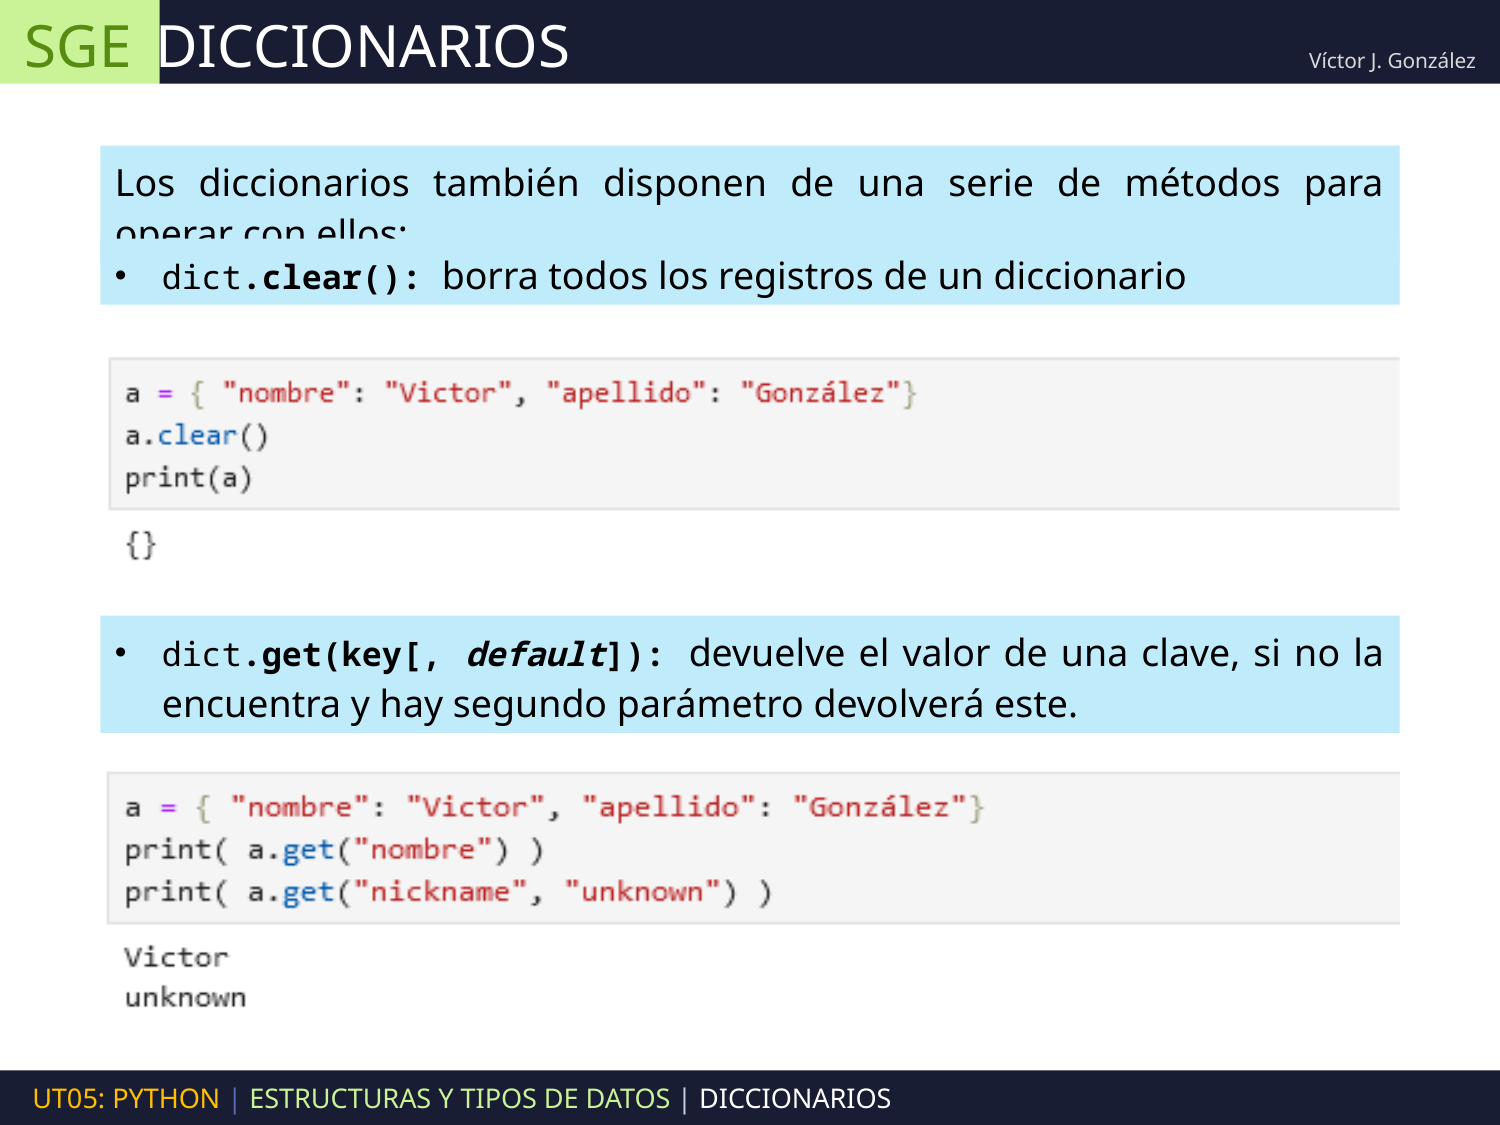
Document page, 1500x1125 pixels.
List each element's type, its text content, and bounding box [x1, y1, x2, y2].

text_box dict.get(key[, default]): devuelve el valor de una clave, si no la encuentra y hay segundo parámetro devolverá este. [100, 615, 1400, 733]
text_box [0, 1068, 1500, 1125]
text_box [161, 0, 1500, 86]
text_box Los diccionarios también disponen de una serie de métodos para operar con ellos: [100, 145, 1400, 238]
text_box [0, 0, 161, 86]
picture [100, 344, 1400, 579]
text_box dict.clear(): borra todos los registros de un diccionario [100, 238, 1400, 305]
text_box UT05: PYTHON | ESTRUCTURAS Y TIPOS DE DATOS | DICCIONARIOS [17, 1073, 1500, 1122]
picture [99, 762, 1400, 1026]
text_box SGE [10, 1, 147, 86]
text_box DICCIONARIOS [147, 1, 586, 86]
text_box Víctor J. González [1294, 40, 1491, 80]
